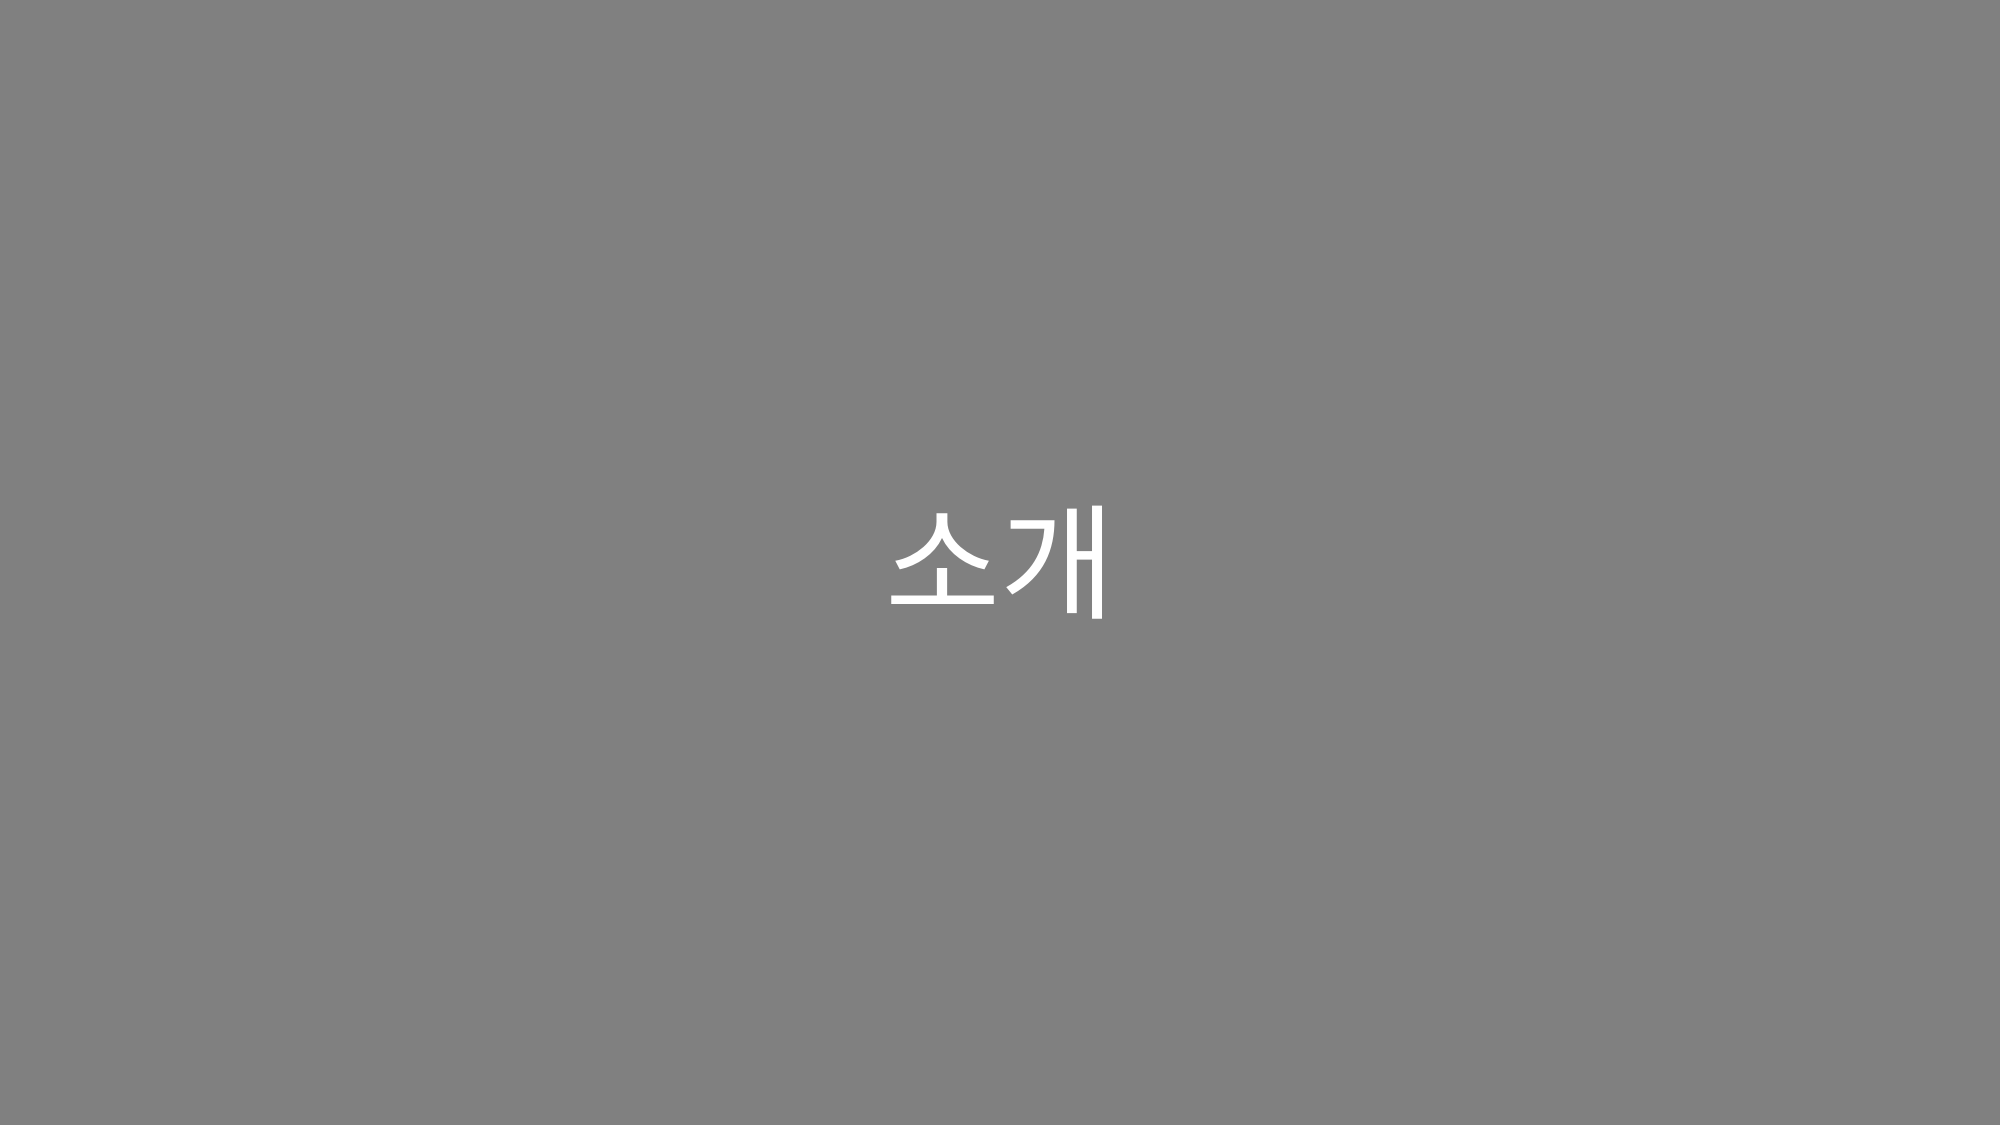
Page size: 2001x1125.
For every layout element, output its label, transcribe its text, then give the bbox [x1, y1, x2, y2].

title 소개 [0, 341, 2000, 644]
